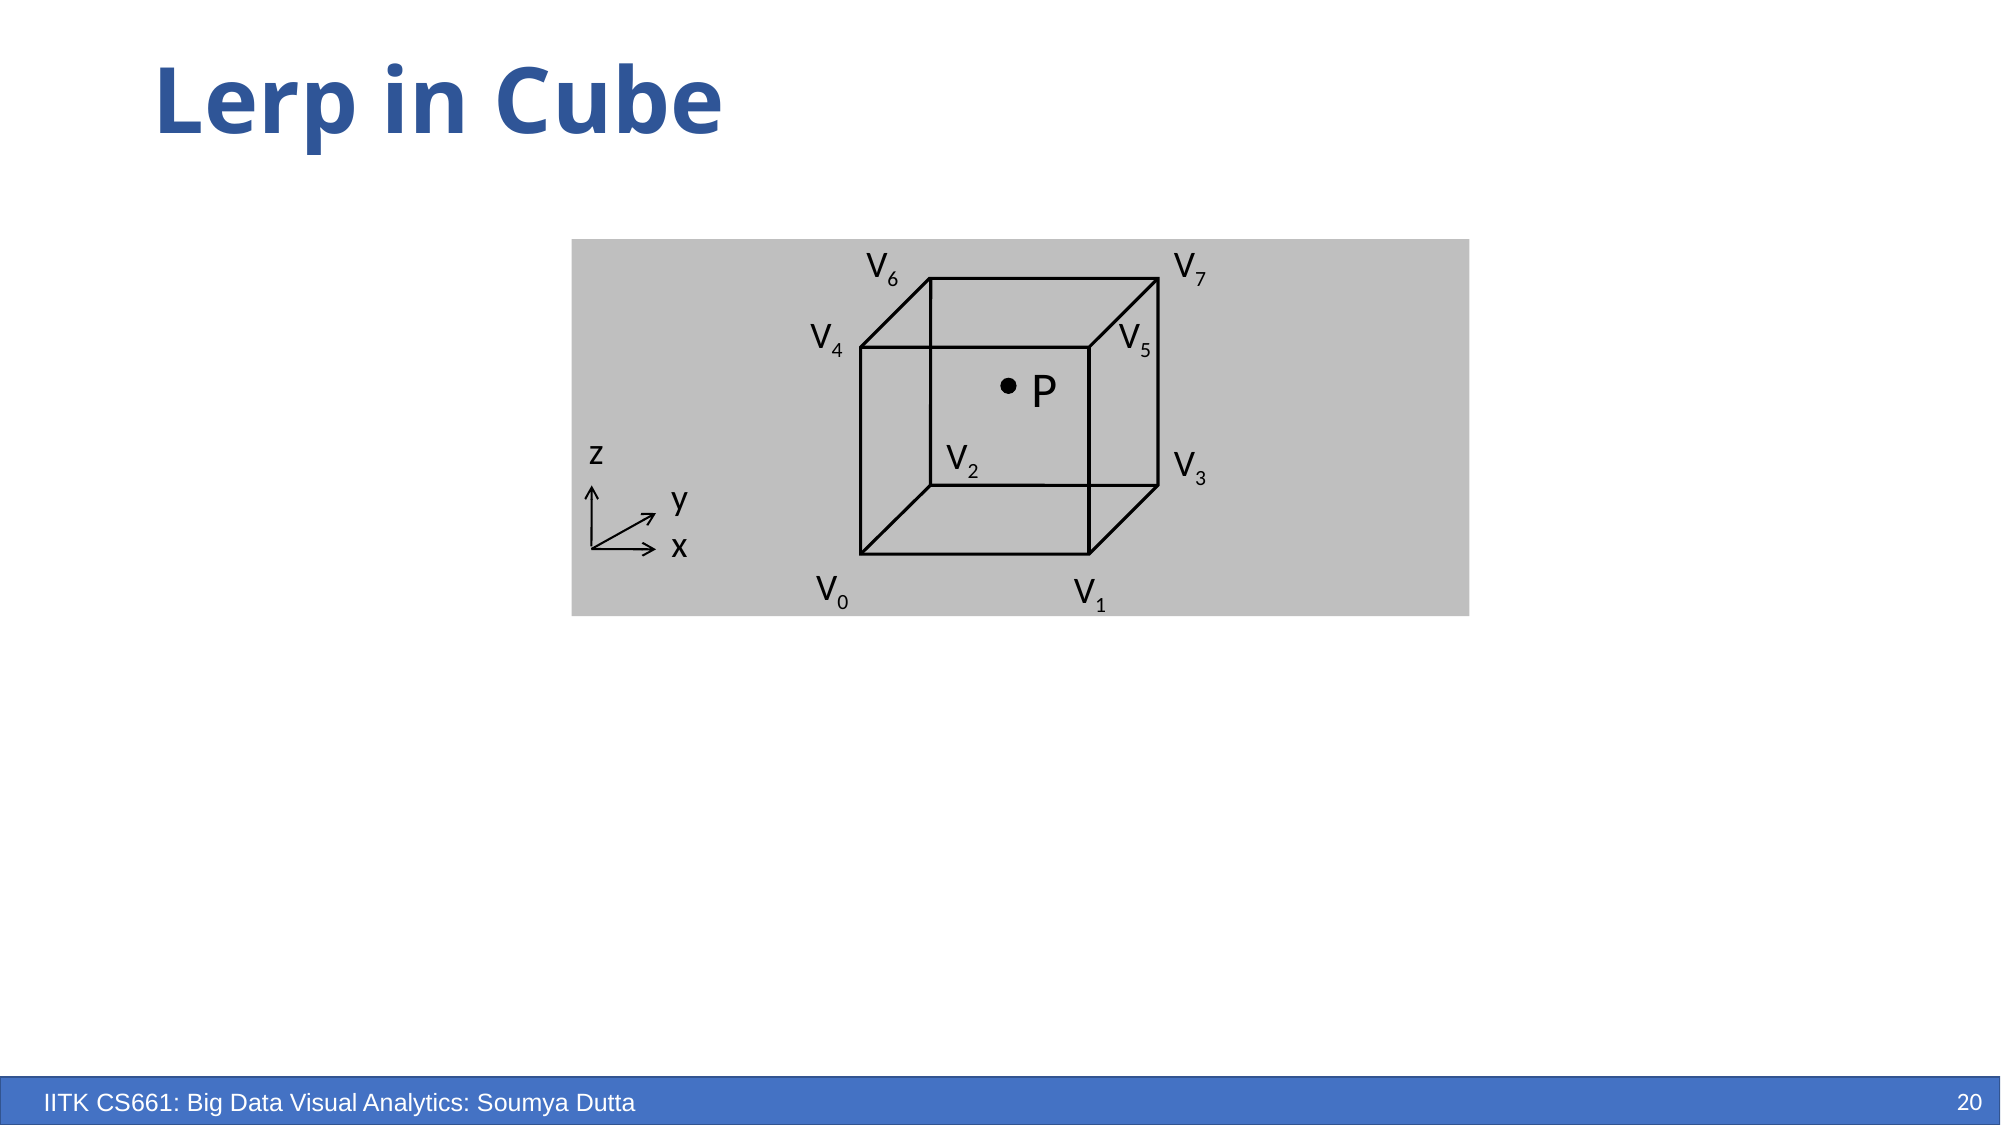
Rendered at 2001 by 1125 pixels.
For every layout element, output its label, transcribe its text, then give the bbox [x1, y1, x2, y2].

text_box V6 [851, 232, 914, 299]
text_box V3 [1159, 431, 1222, 497]
text_box V1 [1059, 558, 1122, 625]
text_box V4 [795, 303, 858, 370]
title Lerp in Cube [137, 35, 1863, 173]
text_box [864, 239, 1470, 617]
text_box V5 [1158, 303, 1167, 370]
text_box [571, 239, 860, 617]
text_box V7 [1159, 232, 1222, 299]
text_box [860, 278, 1158, 555]
text_box V0 [801, 555, 864, 622]
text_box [573, 420, 704, 574]
